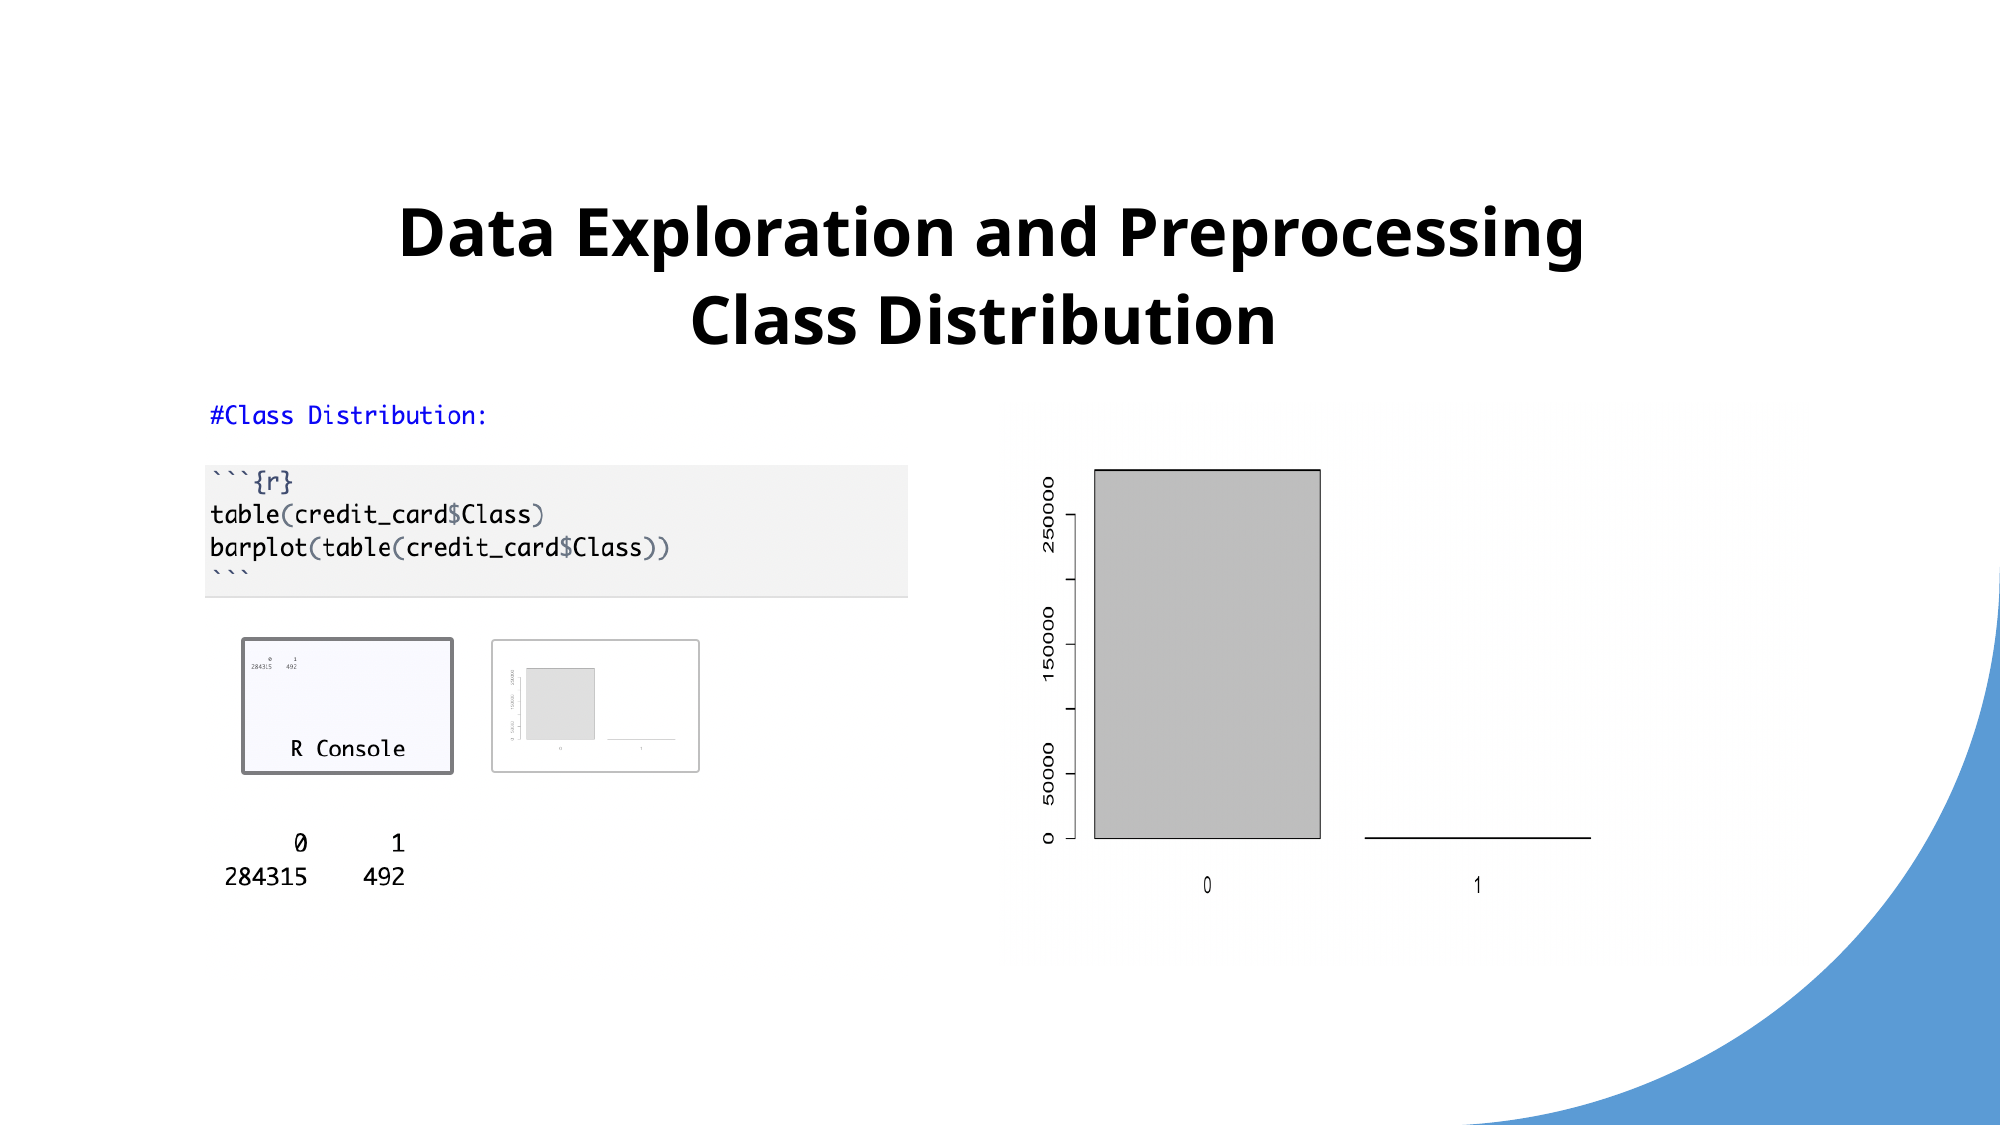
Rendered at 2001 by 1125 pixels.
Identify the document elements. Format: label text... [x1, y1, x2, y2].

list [205, 402, 908, 980]
title Data Exploration and Preprocessing Class Distribution [176, 118, 1809, 366]
picture [999, 402, 1809, 966]
